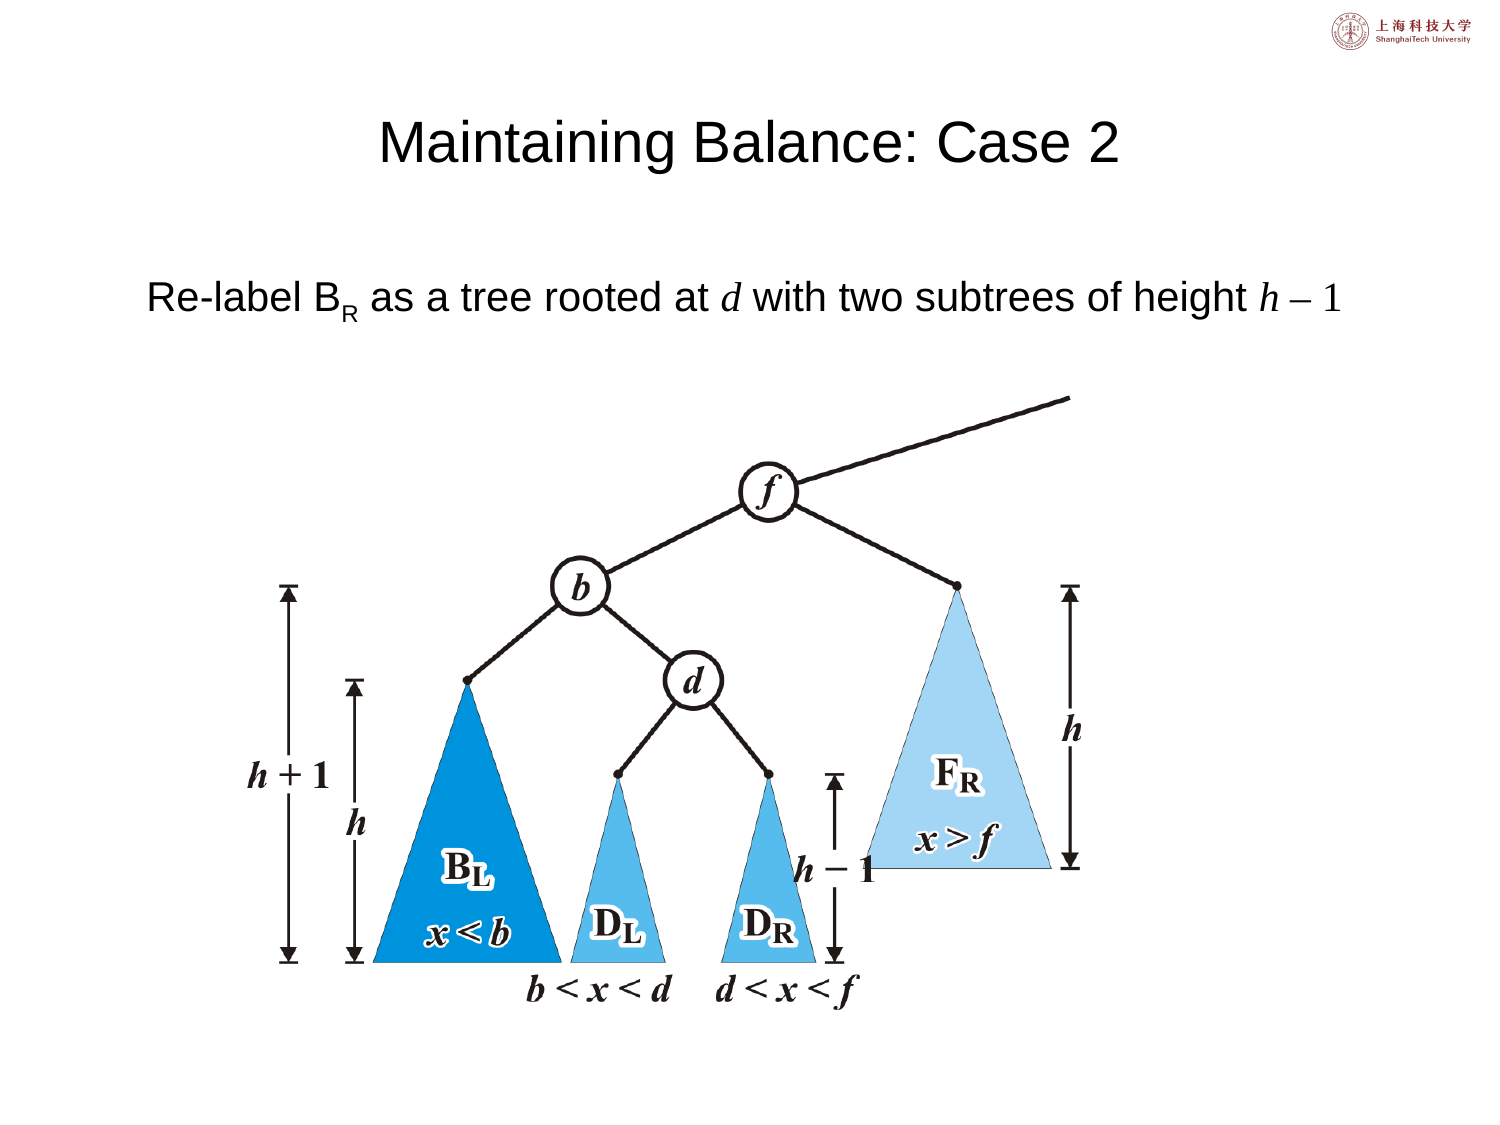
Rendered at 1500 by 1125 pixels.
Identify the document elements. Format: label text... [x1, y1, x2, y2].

title Maintaining Balance: Case 2 [74, 44, 1426, 233]
list Re-label BR as a tree rooted at d with two subtrees of height h – 1 [74, 262, 1426, 1006]
picture [241, 387, 1259, 1095]
picture [1327, 0, 1478, 109]
